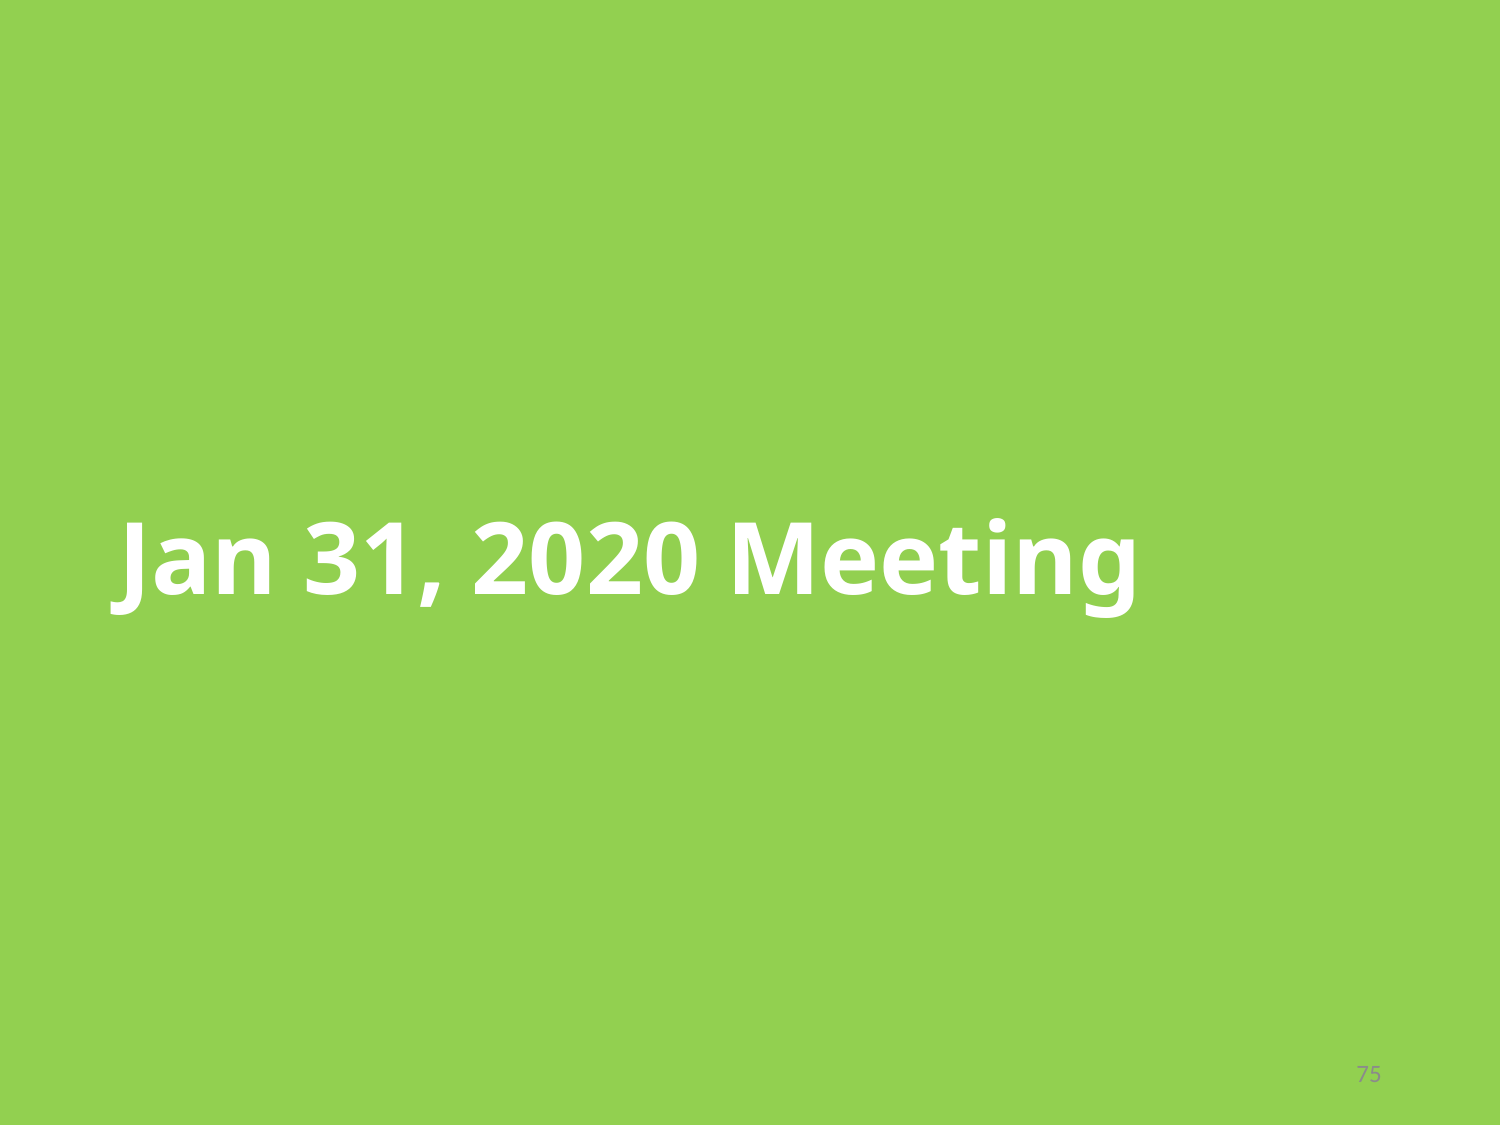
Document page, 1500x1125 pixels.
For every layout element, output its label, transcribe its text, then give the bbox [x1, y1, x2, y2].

title Jan 31, 2020 Meeting [103, 453, 1397, 672]
slide_number 75 [1059, 1042, 1397, 1103]
